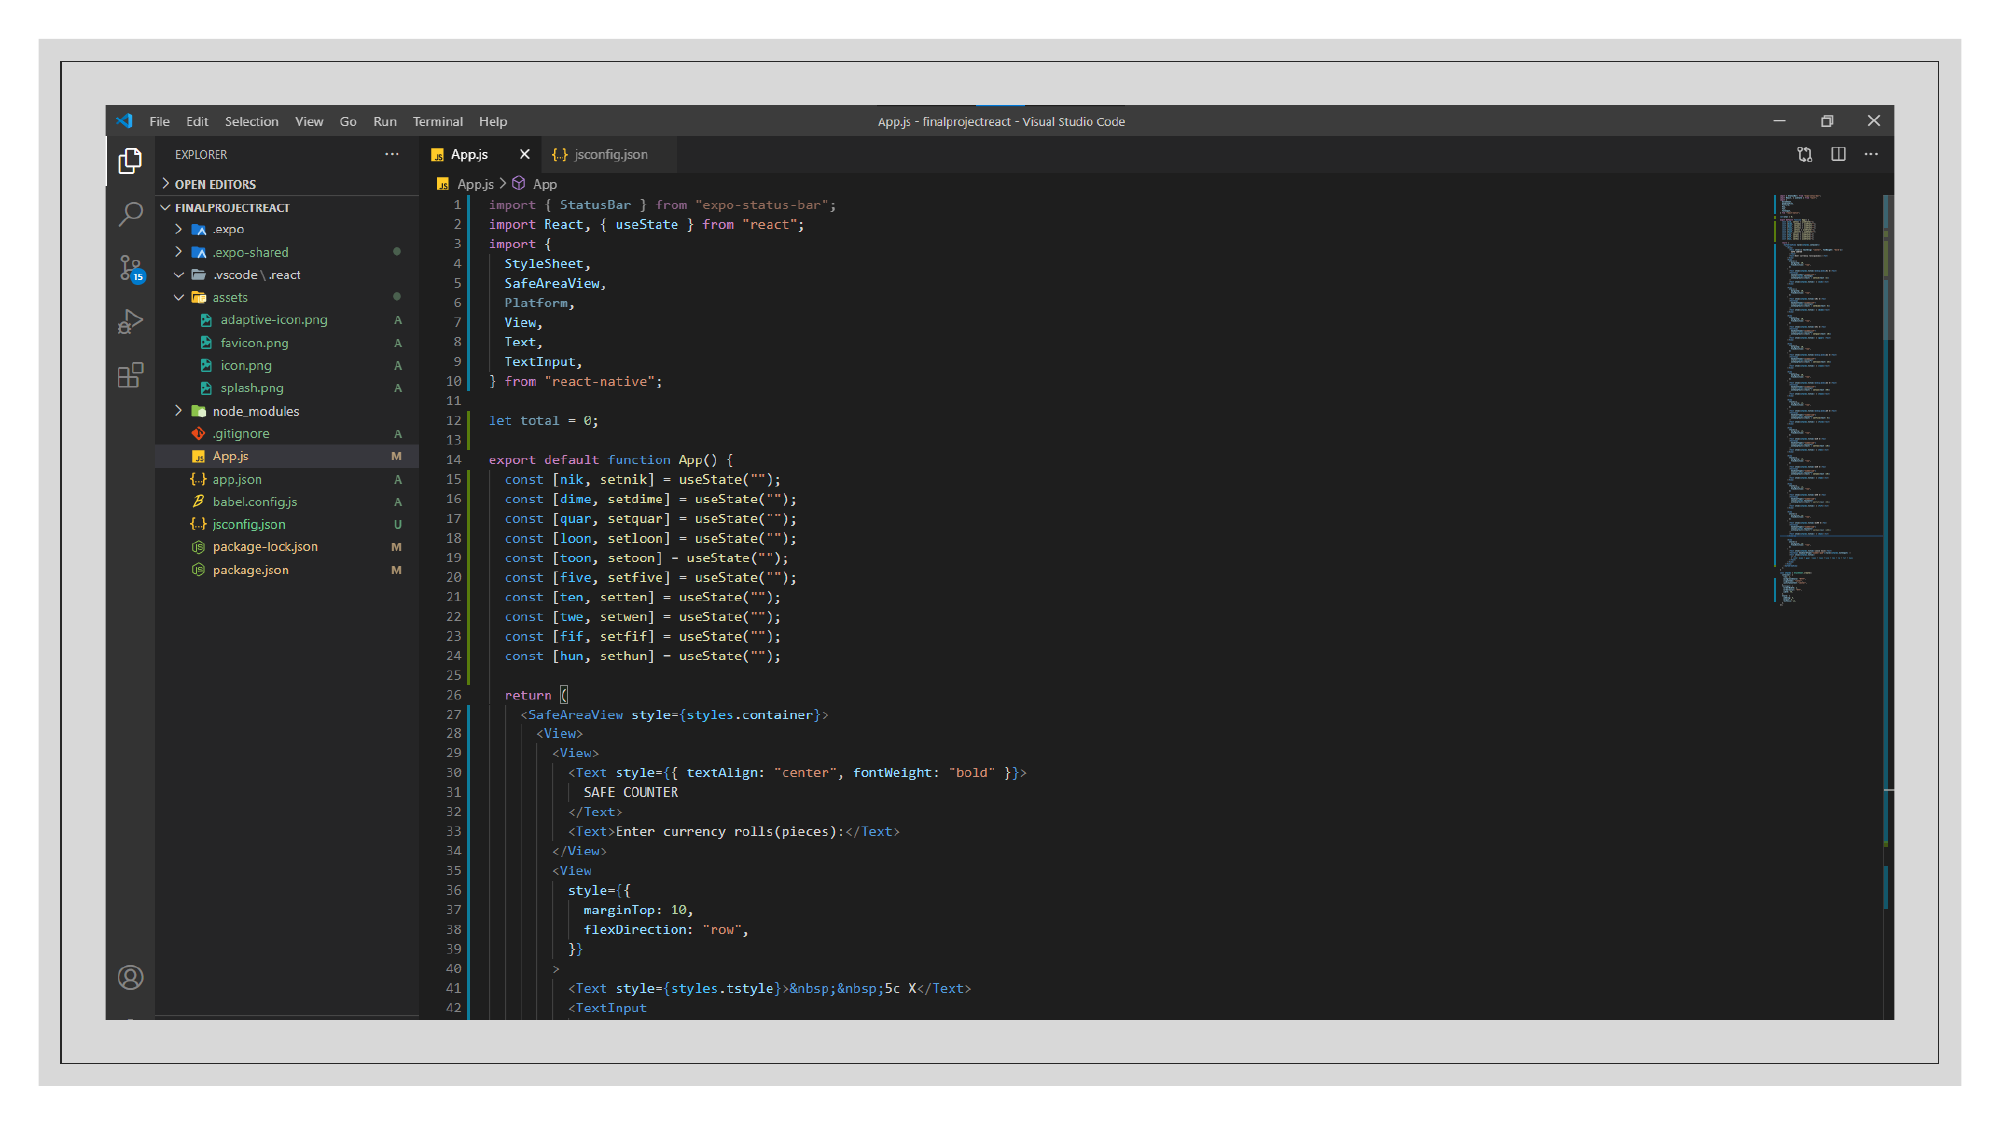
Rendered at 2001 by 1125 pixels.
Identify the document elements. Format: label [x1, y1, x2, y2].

text_box [61, 61, 1939, 1064]
text_box [0, 0, 2000, 1125]
text_box [38, 38, 1962, 1086]
picture [105, 105, 1895, 1020]
